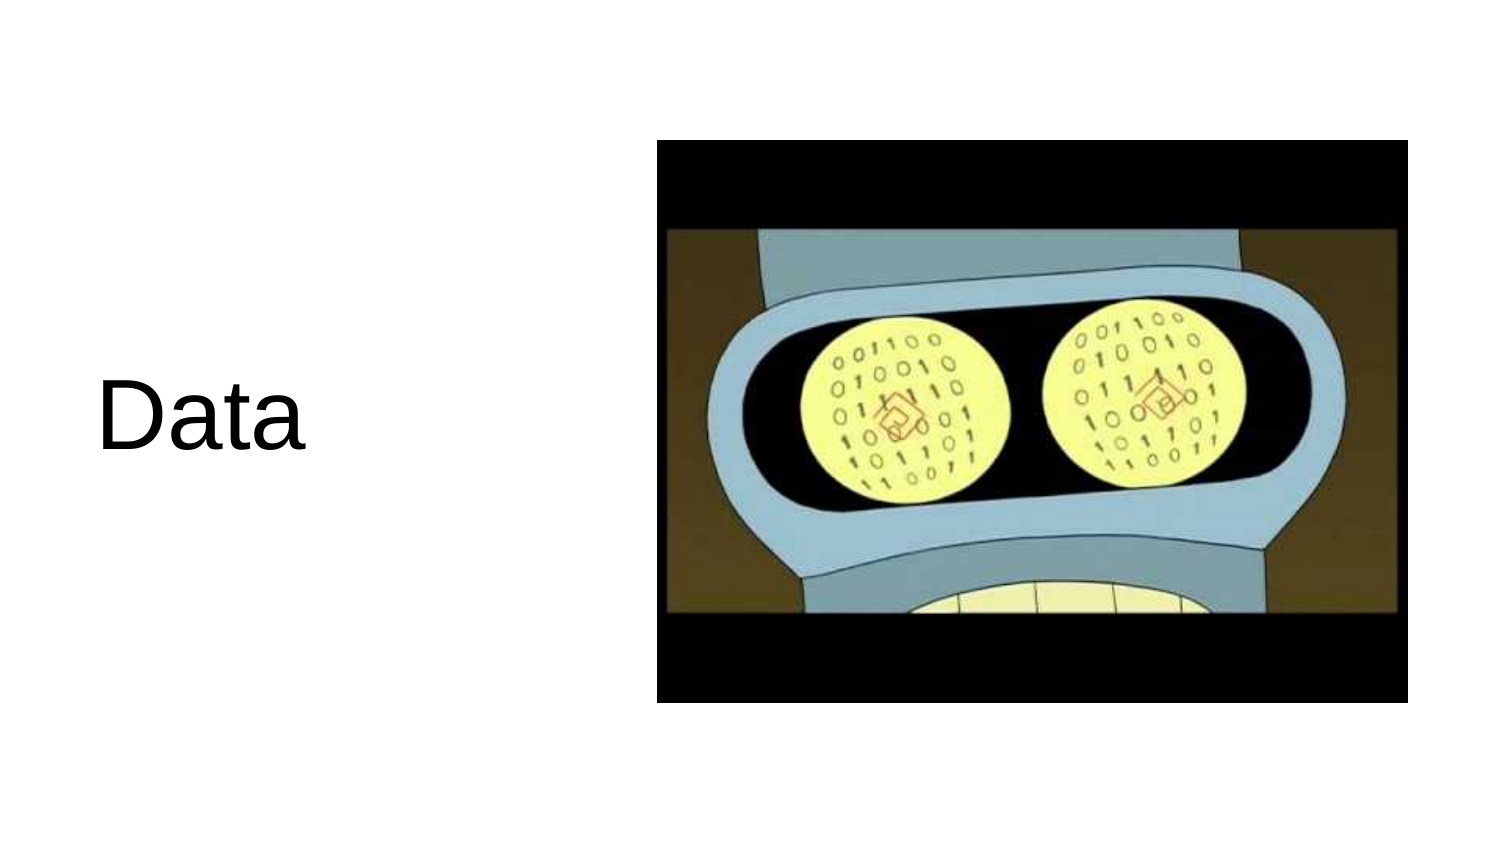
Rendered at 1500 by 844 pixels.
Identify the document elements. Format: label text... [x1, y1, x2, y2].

picture [657, 140, 1408, 704]
title Data [80, 73, 1125, 745]
